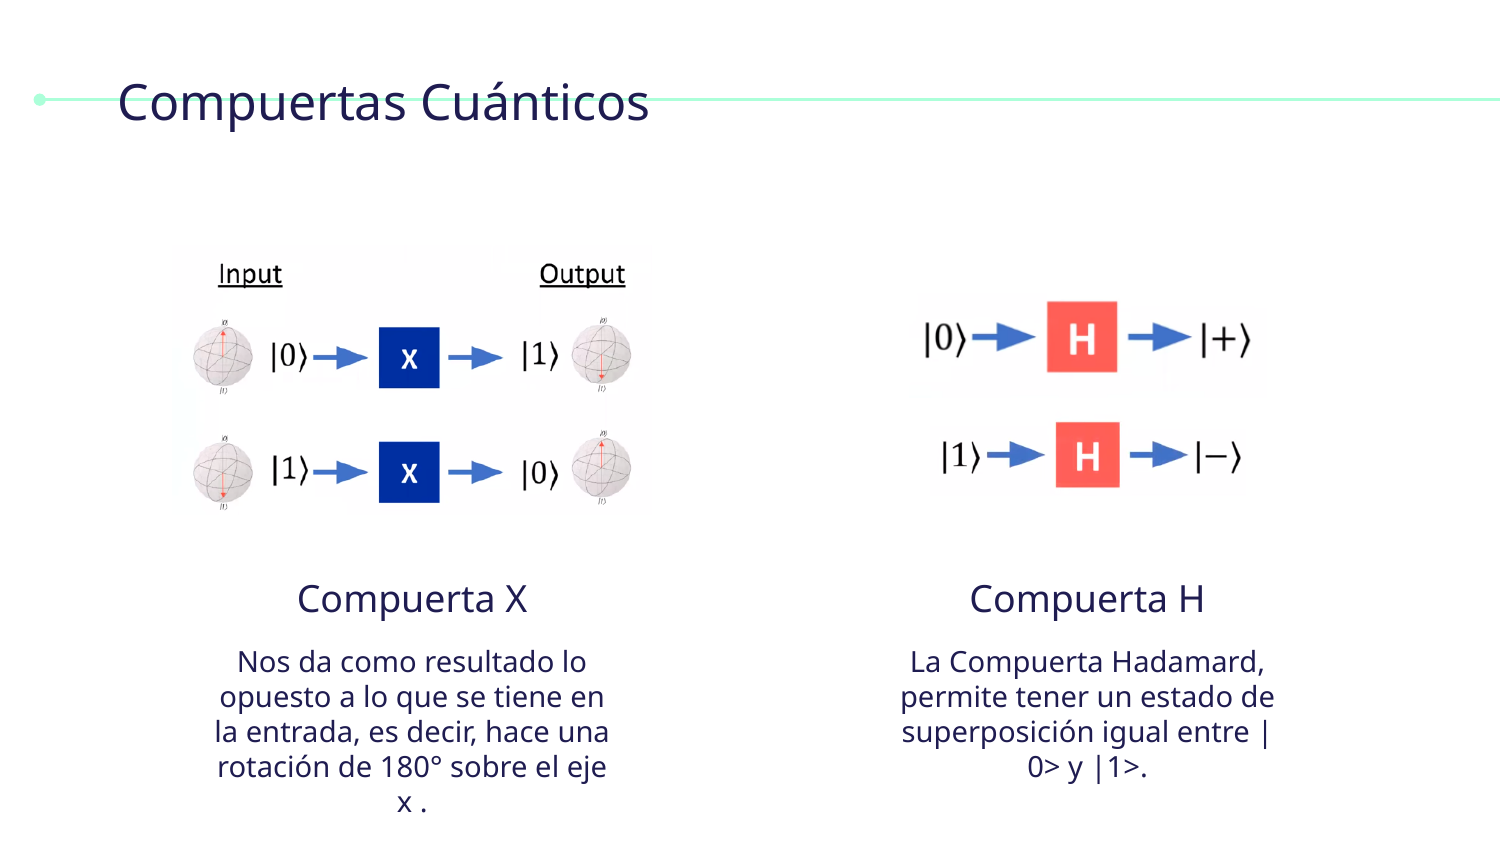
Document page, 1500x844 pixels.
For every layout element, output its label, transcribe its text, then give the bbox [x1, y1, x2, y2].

list La Compuerta Hadamard, permite tener un estado de superposición igual entre |0> y |1>. [872, 636, 1304, 818]
title Compuertas Cuánticos [102, 55, 1101, 144]
title Compuerta H [872, 546, 1304, 636]
list Nos da como resultado lo opuesto a lo que se tiene en la entrada, es decir, hace una rotación de 180° sobre el eje x . [196, 636, 628, 818]
title Compuerta X [196, 546, 628, 636]
picture [172, 245, 653, 515]
picture [929, 406, 1246, 496]
picture [908, 293, 1267, 398]
